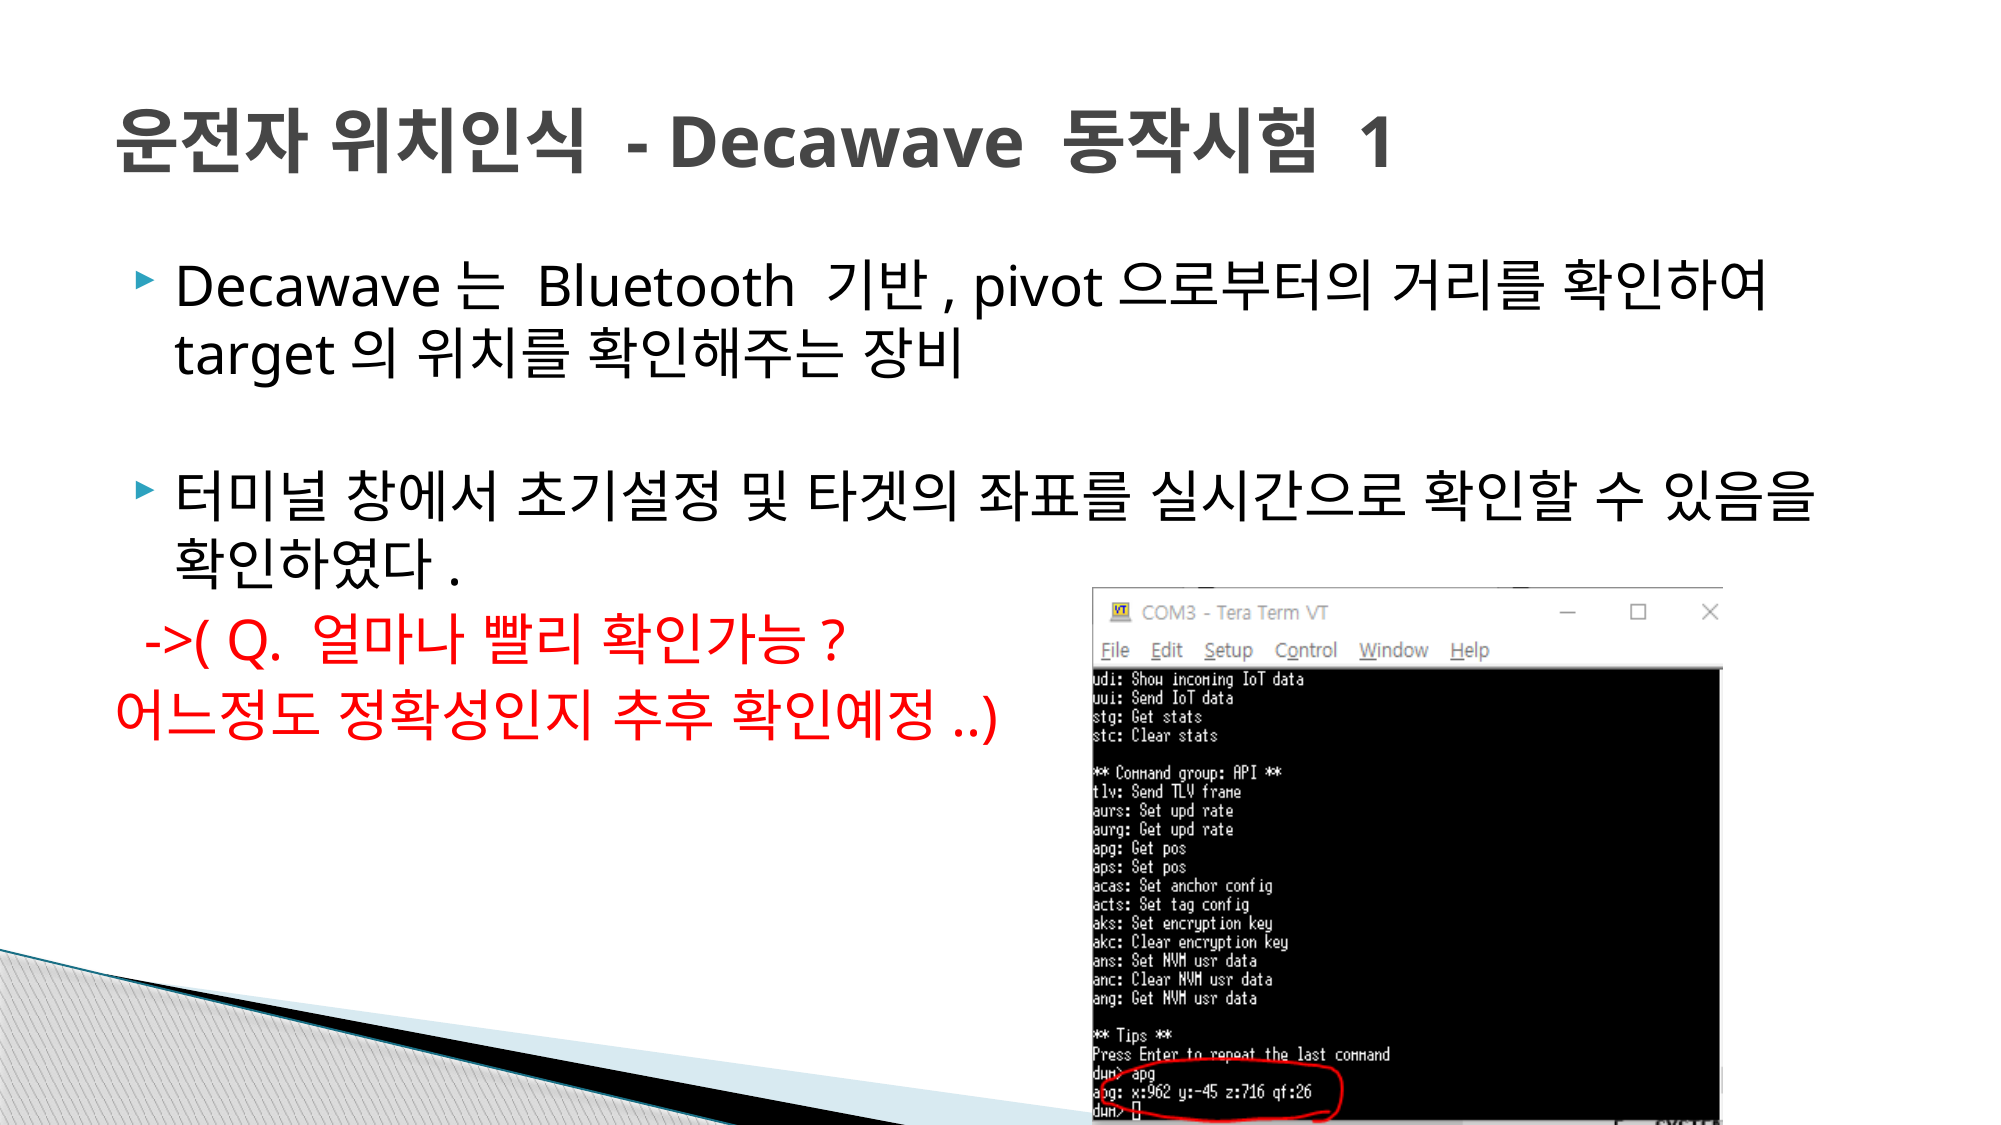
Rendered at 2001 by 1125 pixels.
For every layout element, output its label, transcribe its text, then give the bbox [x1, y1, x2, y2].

list Decawave는 Bluetooth 기반, pivot으로부터의 거리를 확인하여 target의 위치를 확인해주는 장비 터미널 창에서 초기설정 및 타겟의 좌표를 실시간으로 확인할 수 있음을 확인하였다. ->( Q. 얼마나 빨리 확인가능? 어느정도 정확성인지 추후 확인예정..) [99, 243, 1900, 986]
picture [1092, 587, 1723, 1125]
title 운전자 위치인식 - Decawave 동작시험 1 [99, 45, 1900, 233]
